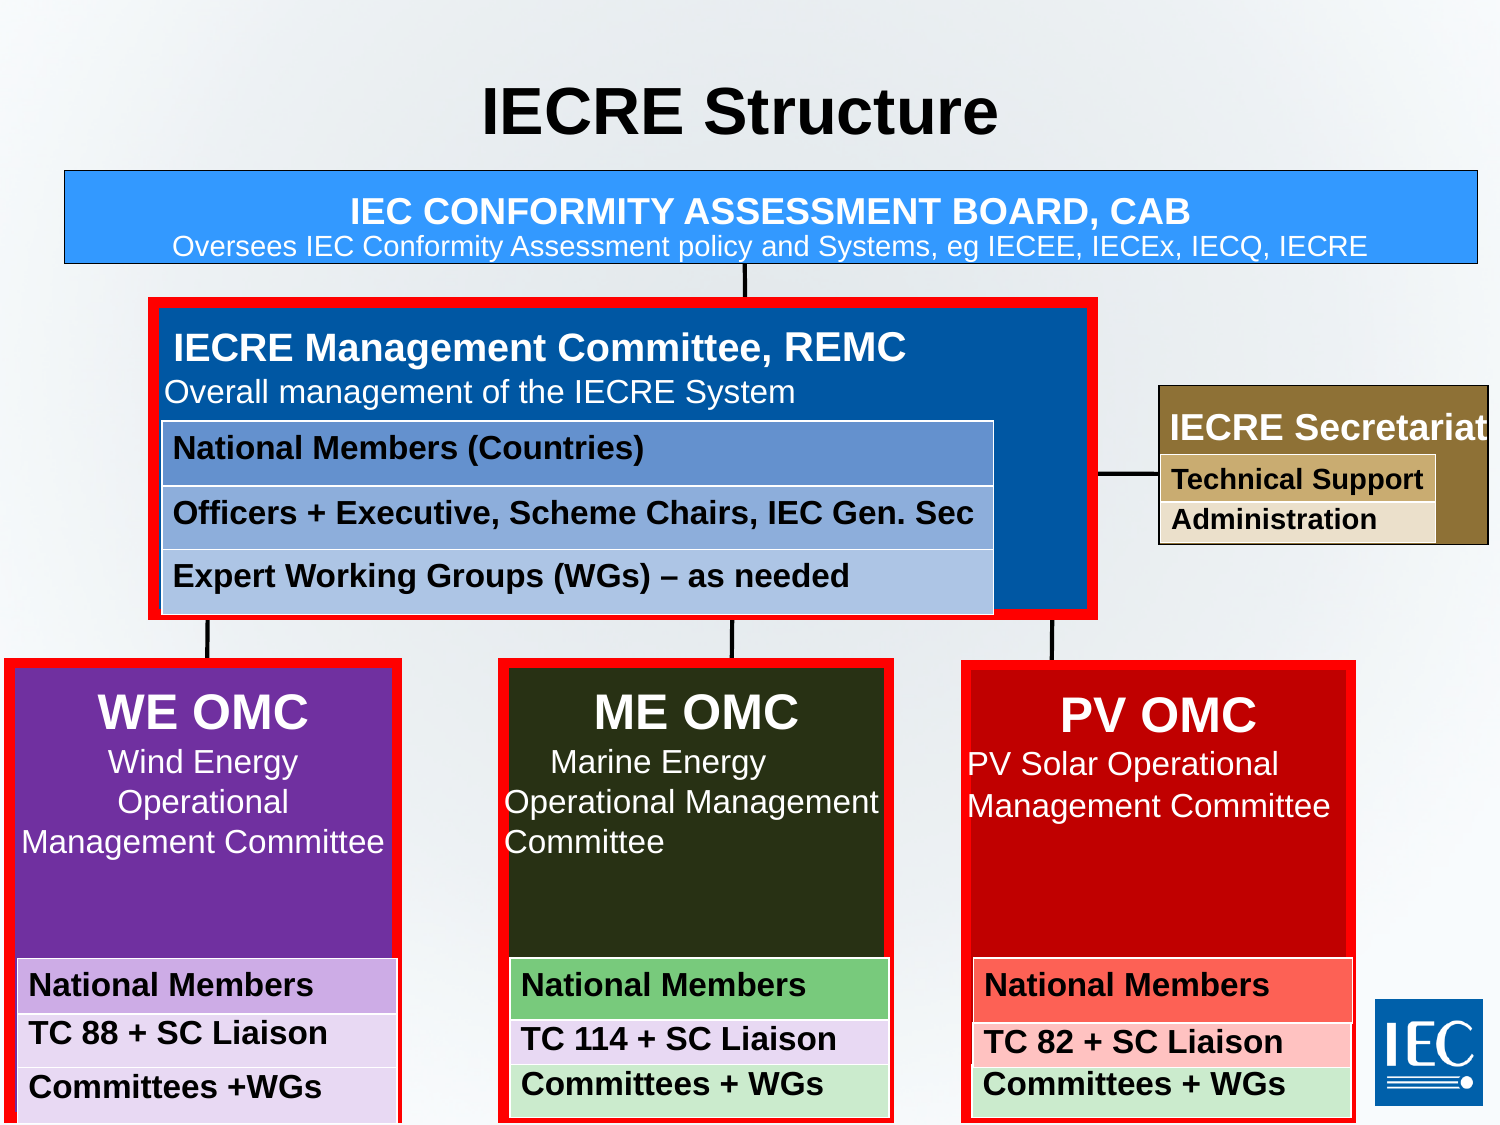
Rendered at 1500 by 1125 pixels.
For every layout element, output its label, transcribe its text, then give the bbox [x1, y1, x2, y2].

text_box TC 114 + SC Liaison [510, 1020, 890, 1065]
text_box Committees + WGs [972, 1064, 1352, 1118]
text_box National Members [17, 958, 397, 1014]
text_box Expert Working Groups (WGs) – as needed [161, 549, 994, 615]
text_box National Members (Countries) [161, 420, 994, 486]
text_box IECRE Management Committee, REMC Overall management of the IECRE System [153, 302, 1093, 615]
text_box ME OMC Marine Energy Operational Management Committee [503, 662, 890, 1118]
text_box IEC CONFORMITY ASSESSMENT BOARD, CAB Oversees IEC Conformity Assessment policy and Systems, eg IECEE, IECEx, IECQ, IECRE [64, 170, 1478, 264]
text_box National Members [510, 958, 890, 1020]
text_box Committees + WGs [510, 1065, 890, 1118]
text_box Technical Support [1160, 454, 1436, 502]
text_box Committees +WGs [17, 1067, 397, 1124]
text_box TC 88 + SC Liaison [17, 1014, 397, 1067]
text_box Administration [1160, 502, 1436, 543]
text_box WE OMC Wind Energy Operational Management Committee [9, 662, 397, 1118]
text_box IECRE Secretariat [1159, 385, 1489, 545]
title IECRE Structure [75, 45, 1425, 170]
text_box TC 82 + SC Liaison [973, 1023, 1352, 1068]
text_box National Members [973, 958, 1353, 1024]
picture [0, 0, 1500, 1125]
text_box PV OMC PV Solar Operational Management Committee [966, 665, 1352, 1118]
text_box Officers + Executive, Scheme Chairs, IEC Gen. Sec [161, 486, 994, 549]
